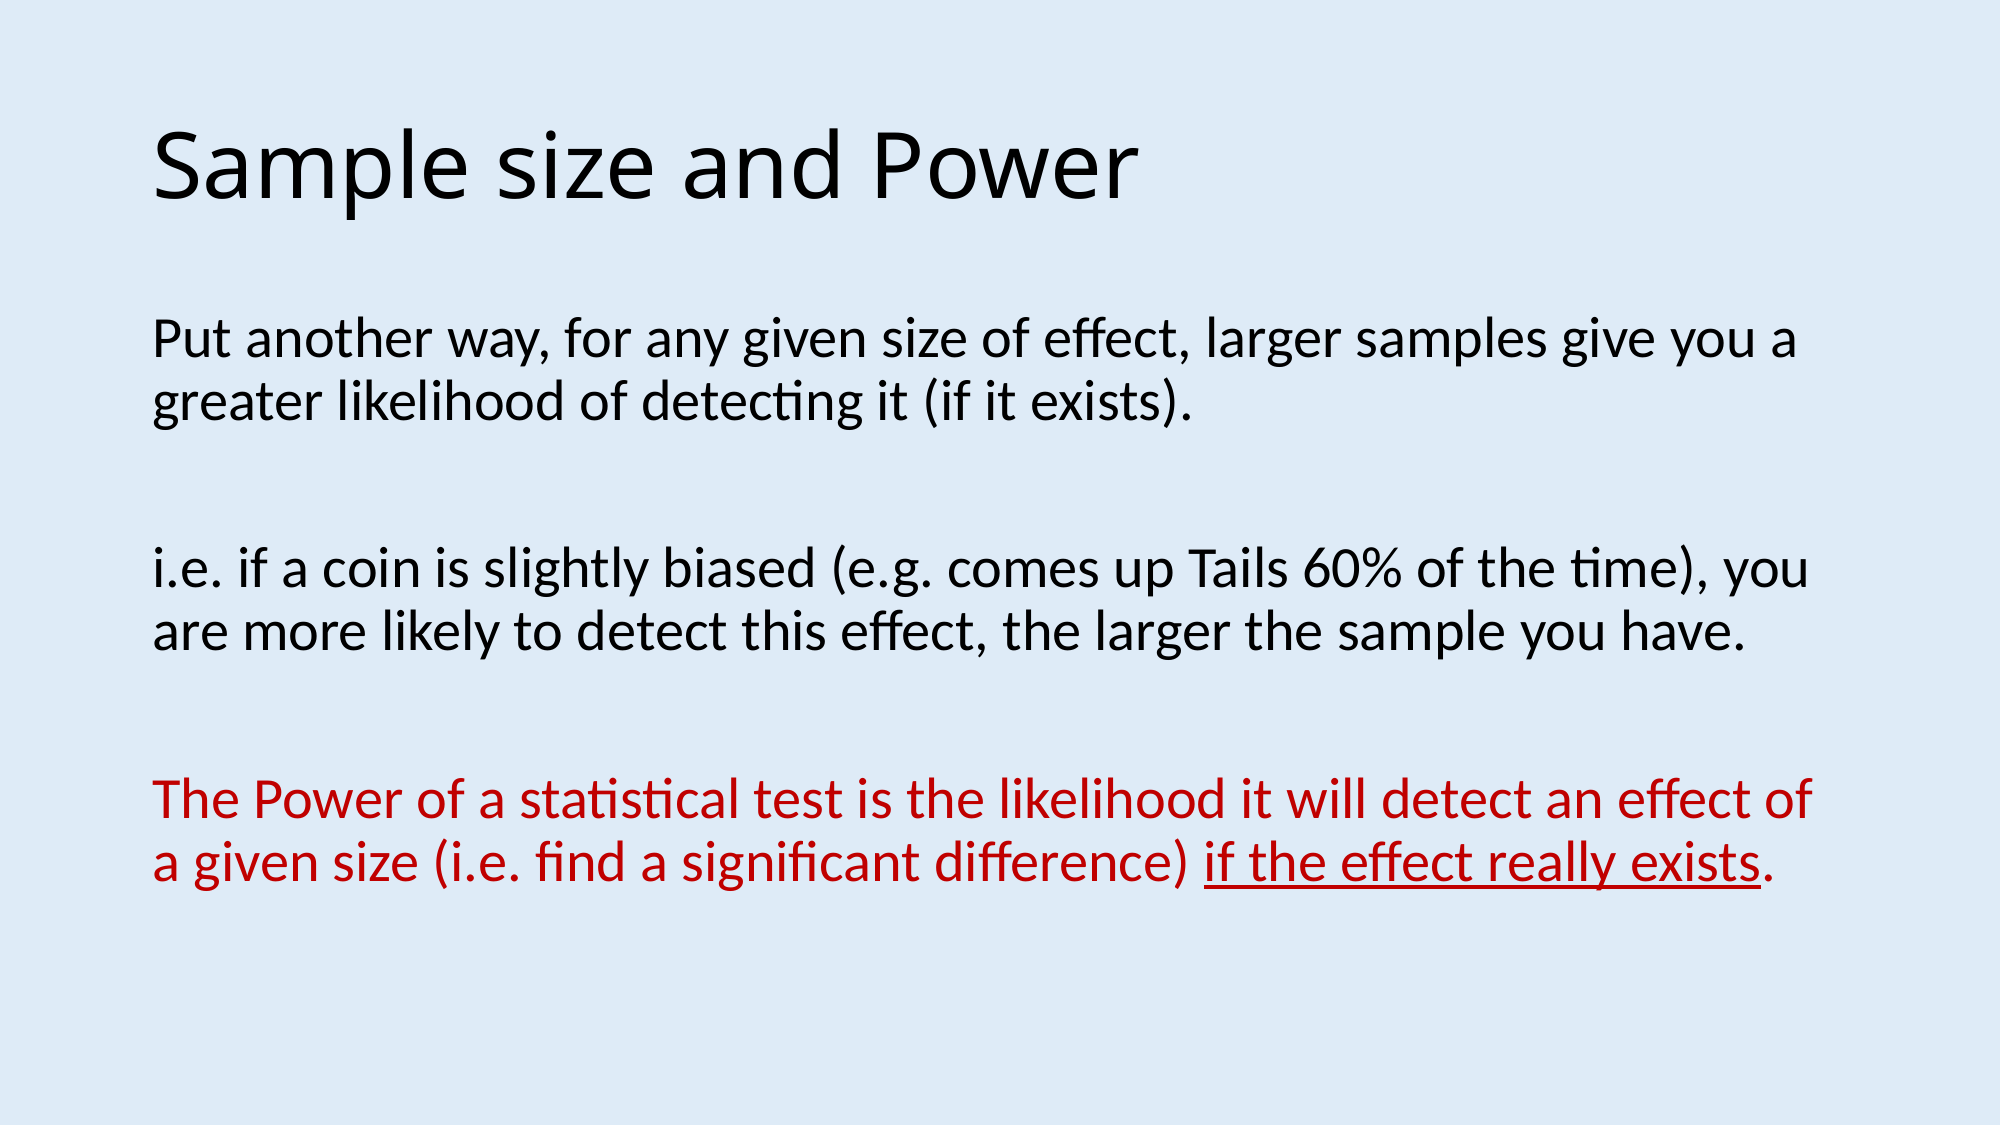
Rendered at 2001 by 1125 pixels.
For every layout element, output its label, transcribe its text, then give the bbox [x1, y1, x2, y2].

title Sample size and Power [137, 59, 1863, 278]
list Put another way, for any given size of effect, larger samples give you a greater likelihood of detecting it (if it exists). i.e. if a coin is slightly biased (e.g. comes up Tails 60% of the time), you are more likely to detect this effect, the larger the sample you have. The Power of a statistical test is the likelihood it will detect an effect of a given size (i.e. find a significant difference) if the effect really exists. [137, 299, 1863, 1014]
